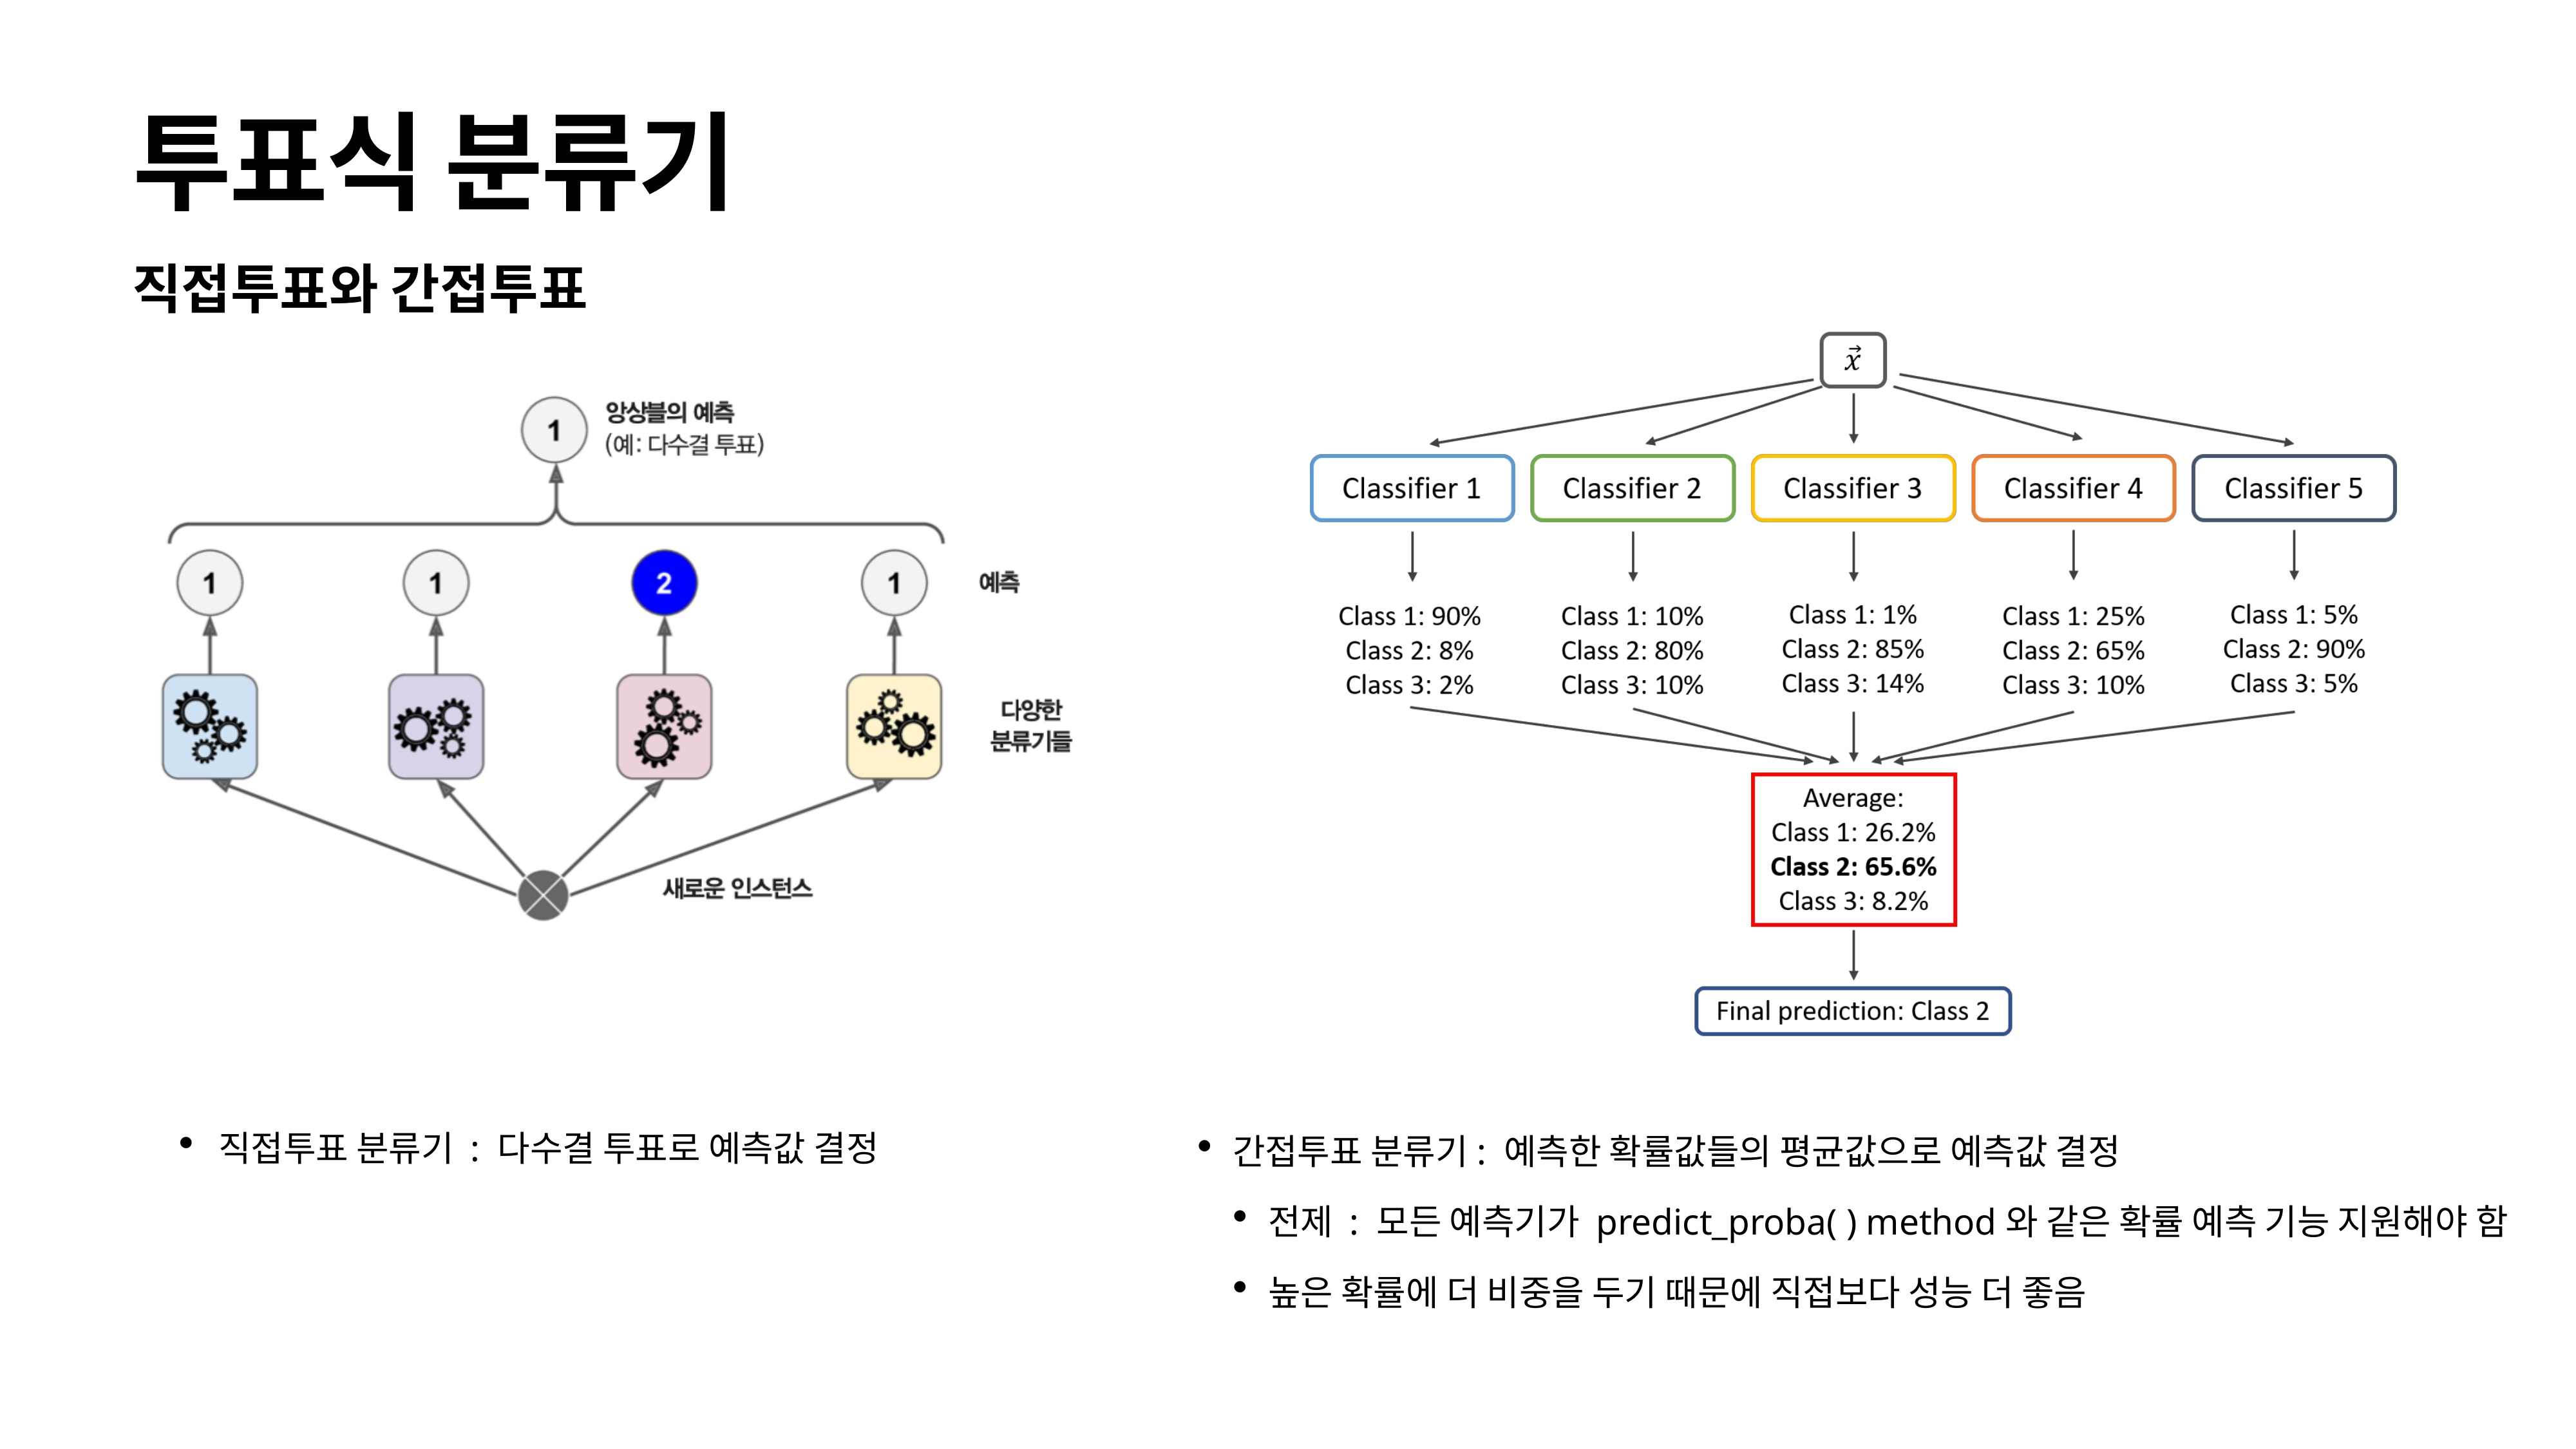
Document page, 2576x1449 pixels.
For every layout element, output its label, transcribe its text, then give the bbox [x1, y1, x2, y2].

text_box 직접투표 분류기 : 다수결 투표로 예측값 결정 [173, 1126, 1108, 1187]
text_box 간접투표 분류기: 예측한 확률값들의 평균값으로 예측값 결정 전제 : 모든 예측기가 predict_proba( ) method와 같은 확률 예측 기능 지원해야 함 높은 확률에 더 비중을 두기 때문에 직접보다 성능 더 좋음 [1191, 1128, 2560, 1336]
title 투표식 분류기 [127, 113, 2449, 250]
picture [1310, 325, 2397, 1045]
picture [127, 357, 1103, 951]
list 직접투표와 간접투표 [127, 250, 2449, 350]
